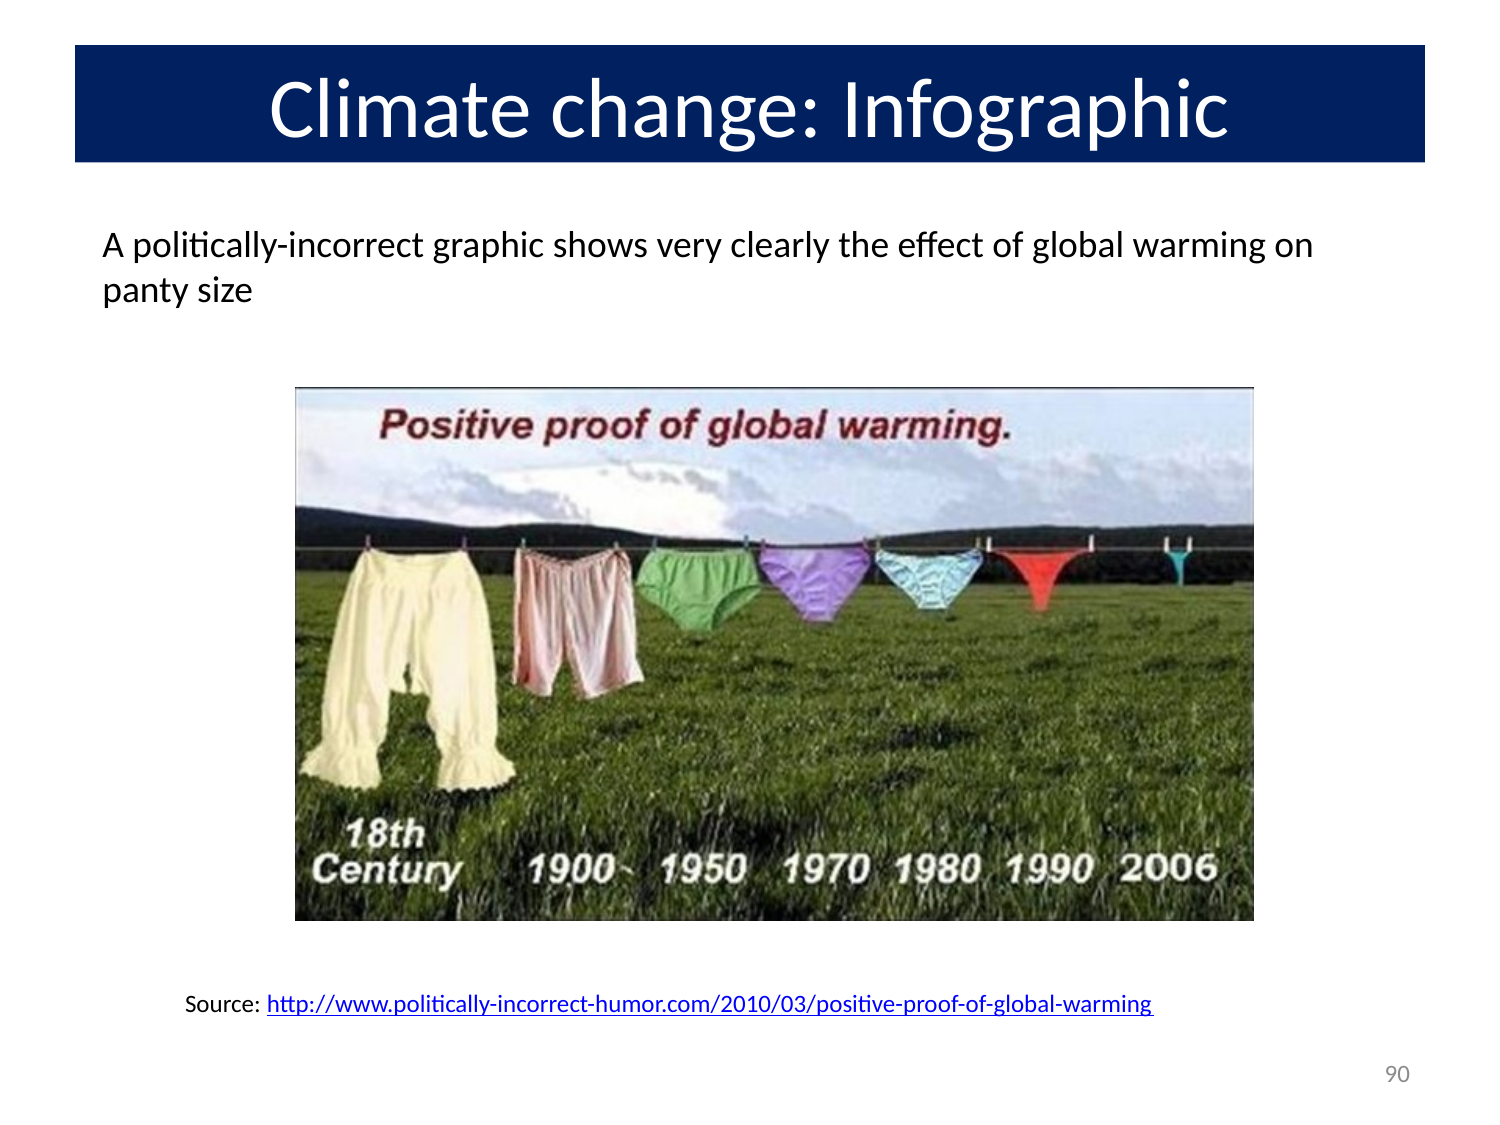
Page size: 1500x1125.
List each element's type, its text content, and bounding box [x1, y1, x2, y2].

title Climate change: Infographic [75, 45, 1425, 163]
picture [295, 387, 1254, 921]
text_box A politically-incorrect graphic shows very clearly the effect of global warming on panty size [87, 212, 1425, 318]
slide_number 90 [1074, 1042, 1425, 1103]
text_box Source: http://www.politically-incorrect-humor.com/2010/03/positive-proof-of-global-warming [170, 980, 1321, 1026]
